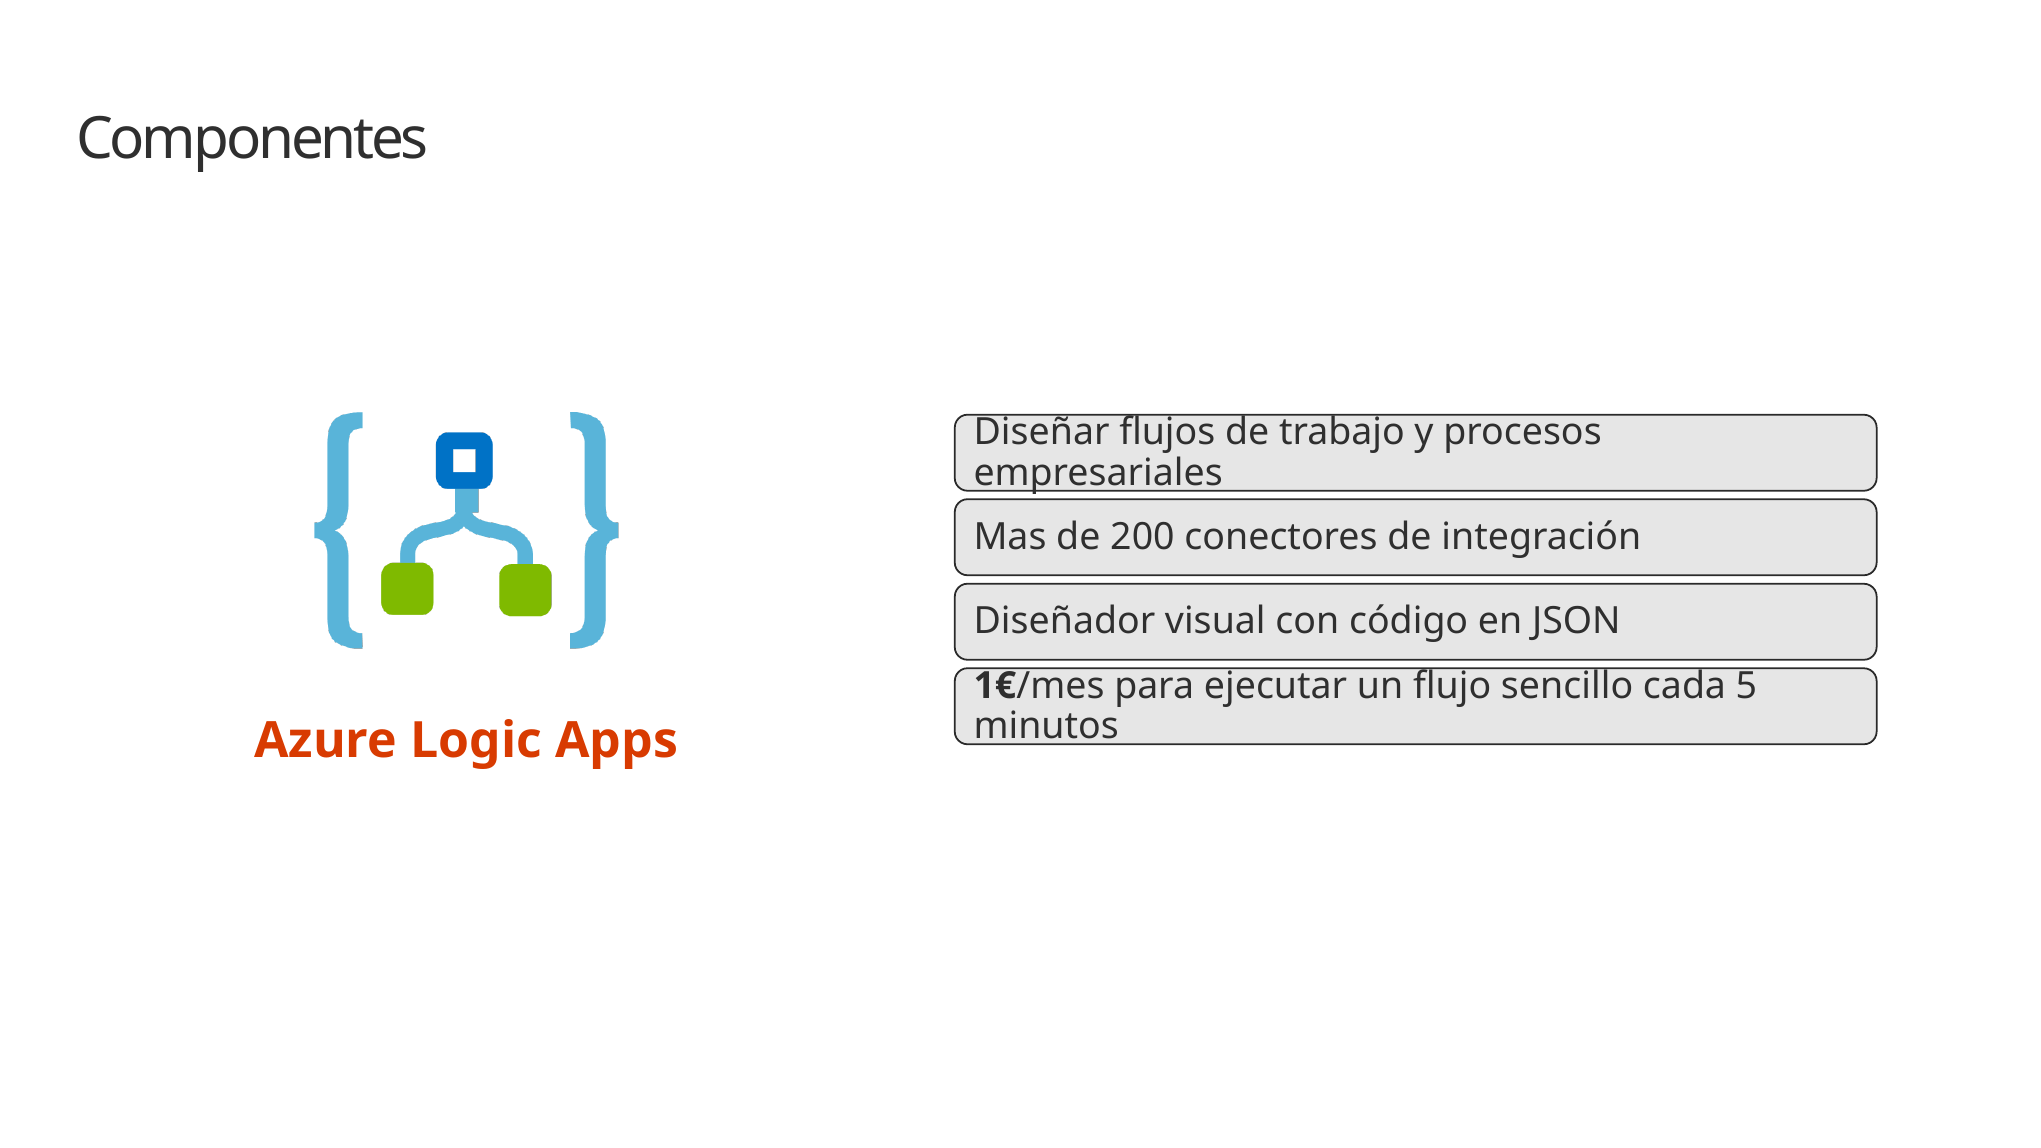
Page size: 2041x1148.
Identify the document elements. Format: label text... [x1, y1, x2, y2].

text_box Azure Logic Apps [163, 730, 769, 768]
picture [240, 411, 693, 650]
title Componentes [76, 103, 1969, 172]
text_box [954, 304, 1877, 855]
